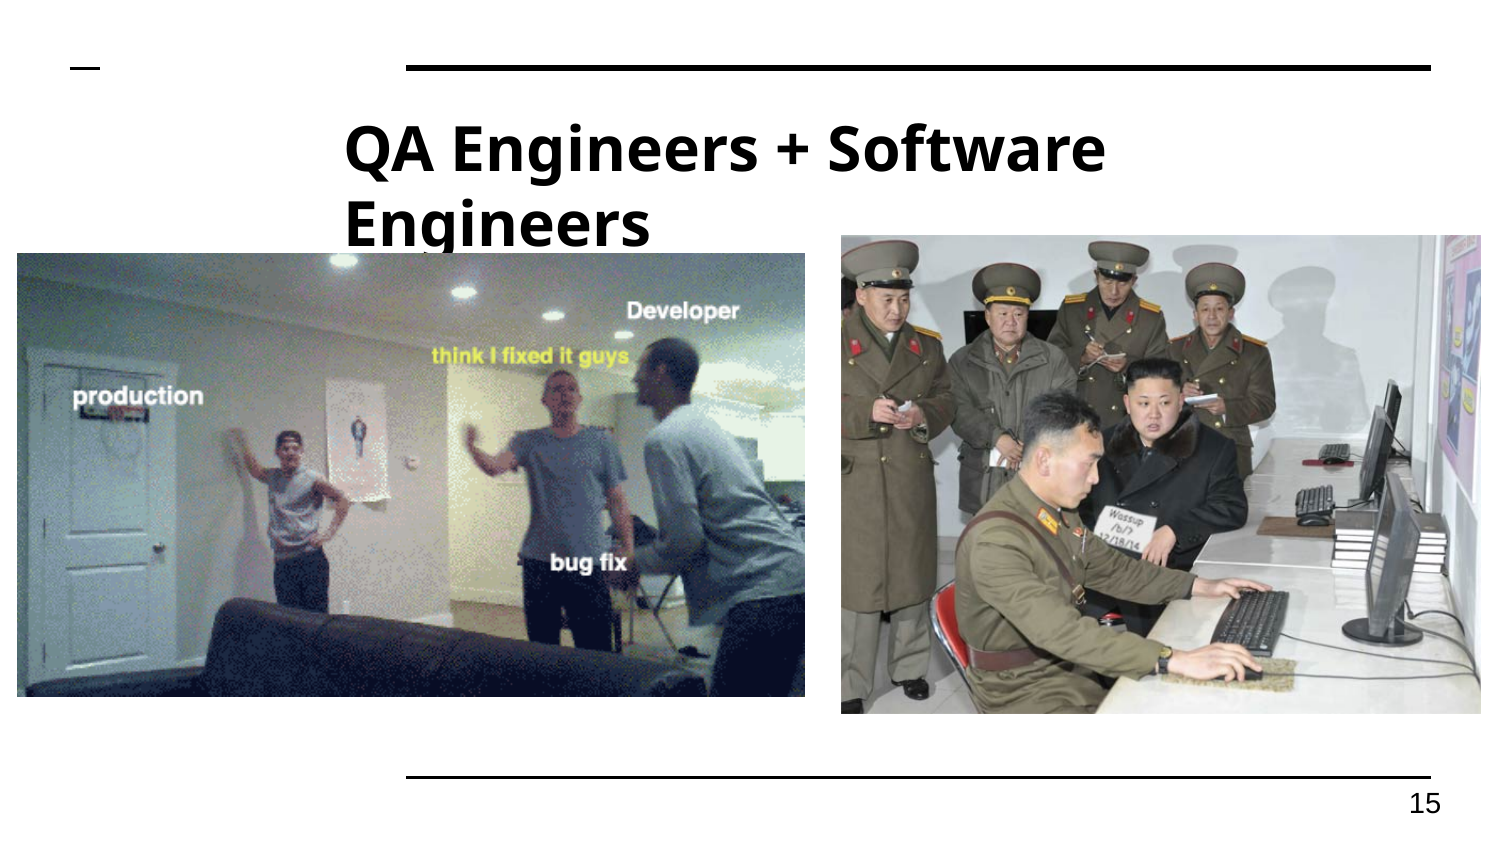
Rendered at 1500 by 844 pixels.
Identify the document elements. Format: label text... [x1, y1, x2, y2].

title QA Engineers + Software Engineers [328, 94, 1431, 199]
picture [17, 252, 806, 697]
picture [841, 235, 1482, 715]
slide_number ‹#› [1394, 769, 1484, 834]
